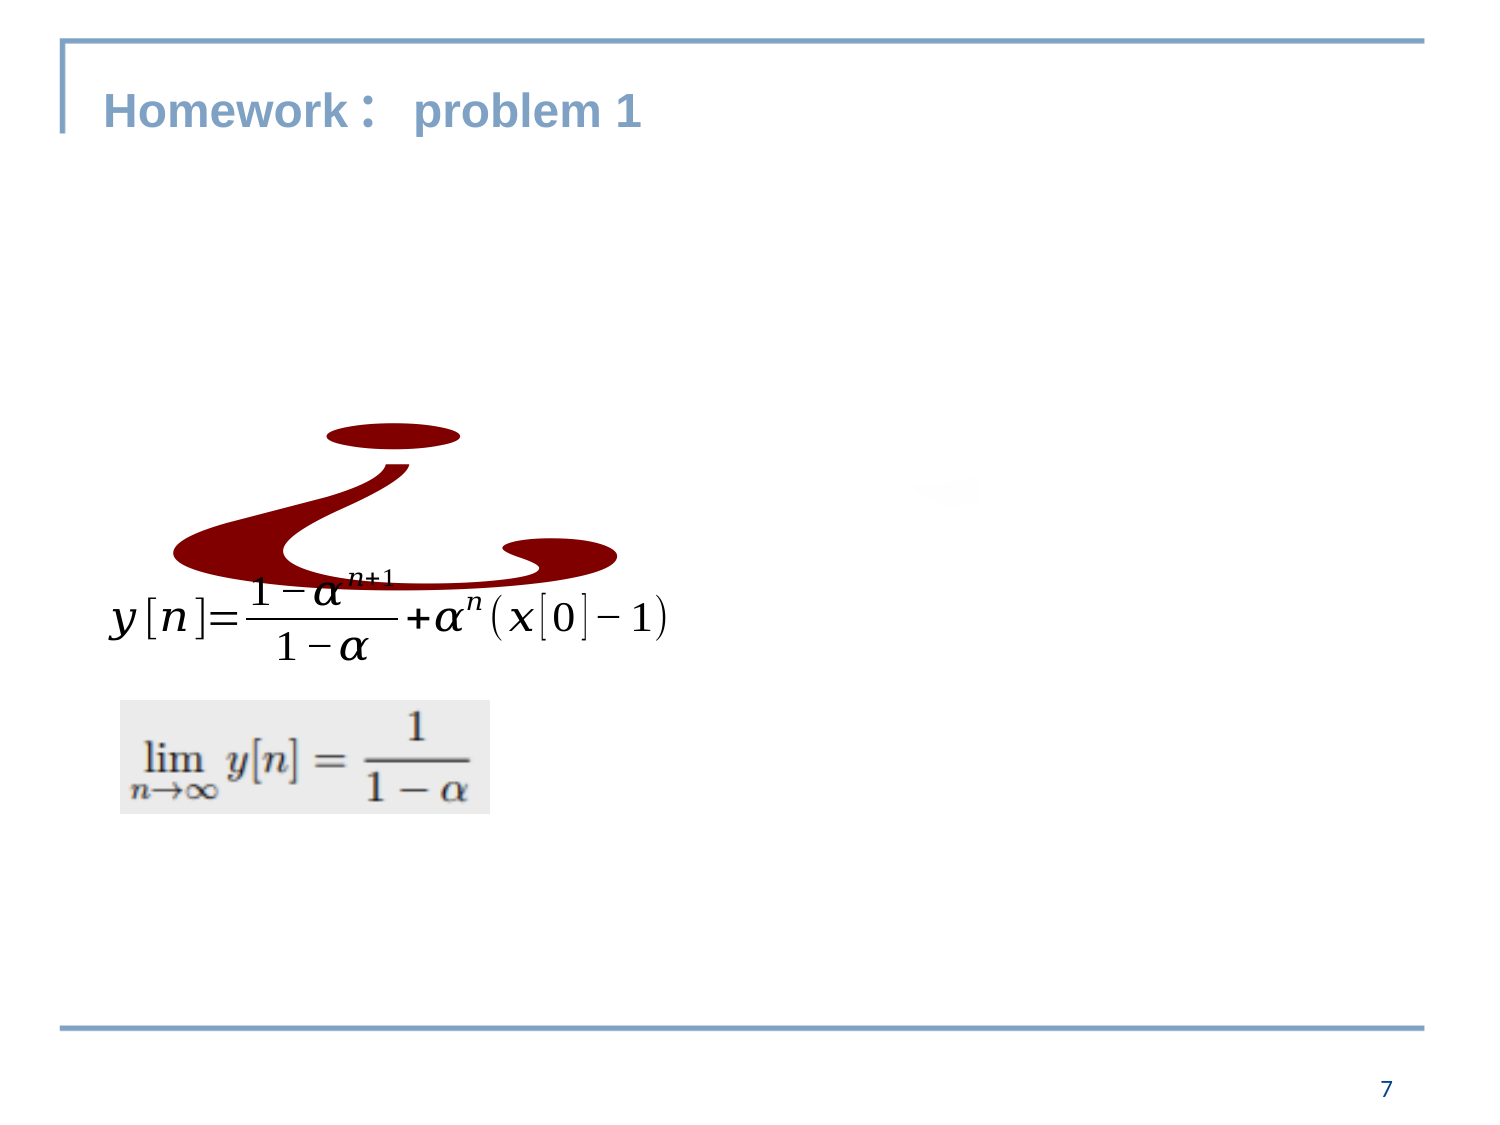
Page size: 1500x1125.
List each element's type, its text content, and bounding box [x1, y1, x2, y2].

picture [0, 0, 1500, 1125]
title Homework：problem 1 [88, 77, 1081, 146]
slide_number 6 [1070, 1057, 1409, 1118]
